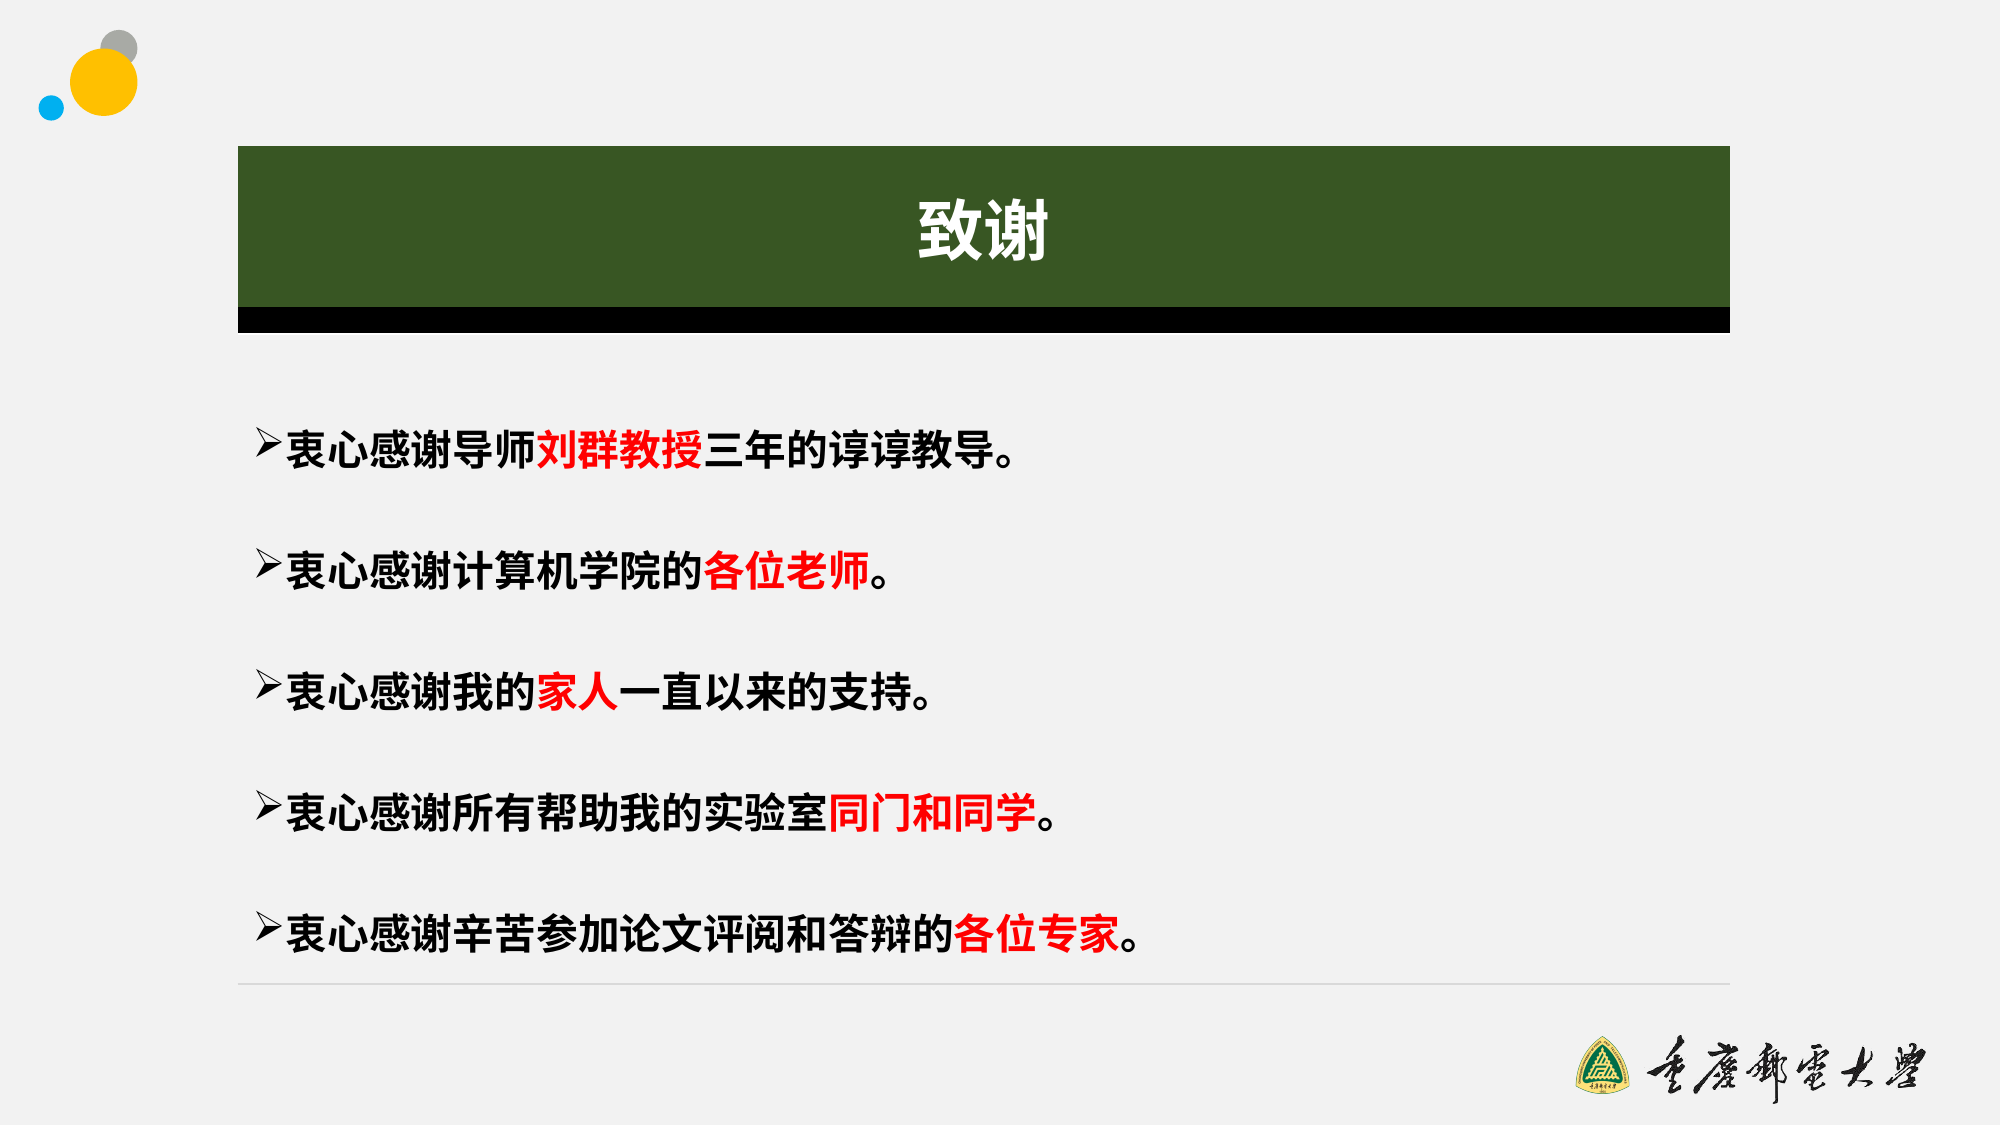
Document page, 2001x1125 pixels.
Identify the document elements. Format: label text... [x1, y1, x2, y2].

picture [1637, 1030, 1938, 1107]
table_cell [238, 307, 1730, 333]
table_cell 衷心感谢导师刘群教授三年的谆谆教导。 衷心感谢计算机学院的各位老师。 衷心感谢我的家人一直以来的支持。 衷心感谢所有帮助我的实验室同门和同学。 衷心感谢辛苦参加论文评阅和答辩的各位专家。 [238, 335, 1730, 983]
table_header 致谢 [238, 146, 1730, 307]
